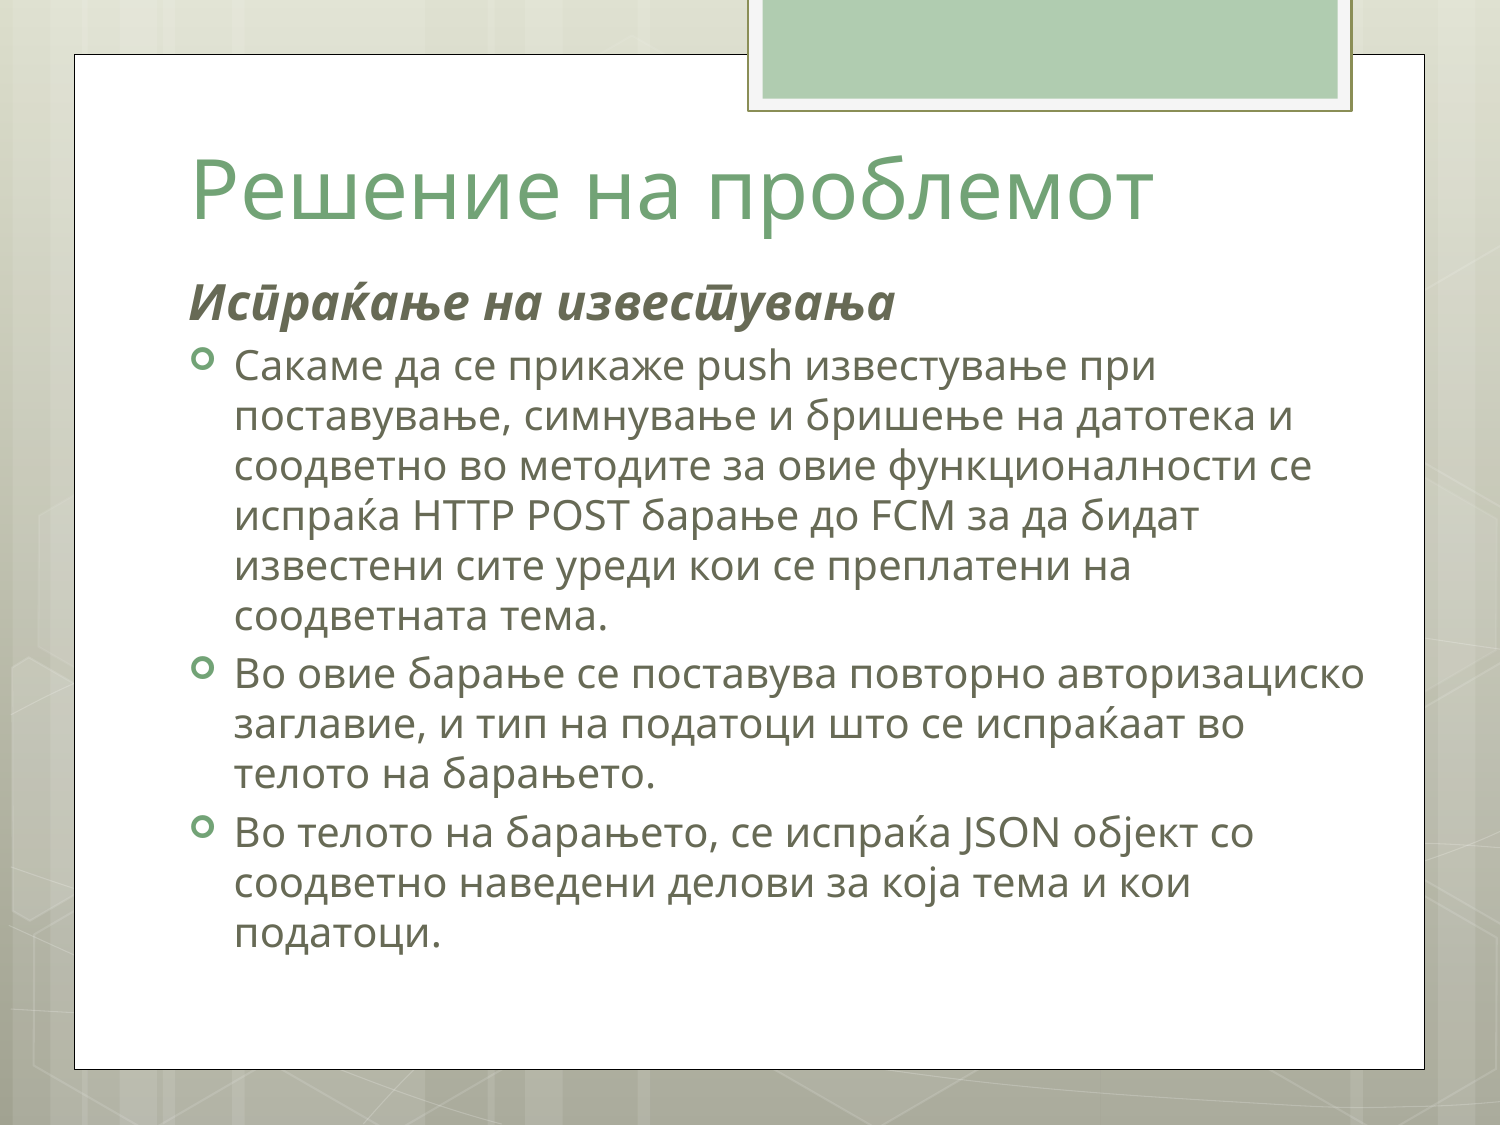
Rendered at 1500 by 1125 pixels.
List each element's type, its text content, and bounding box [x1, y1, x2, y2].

title Решение на проблемот [174, 112, 1328, 244]
list Испраќање на известувања Сакаме да се прикаже push известување при поставување, симнување и бришење на датотека и соодветно во методите за овие функционалности се испраќа HTTP POST барање до FCM за да бидат известени сите уреди кои се преплатени на соодветната тема. Во овие барање се поставува повторно авторизациско заглавие, и тип на податоци што се испраќаат во телото на барањето. Во телото на барањето, се испраќа JSON објект со соодветно наведени делови за која тема и кои податоци. [162, 262, 1398, 975]
